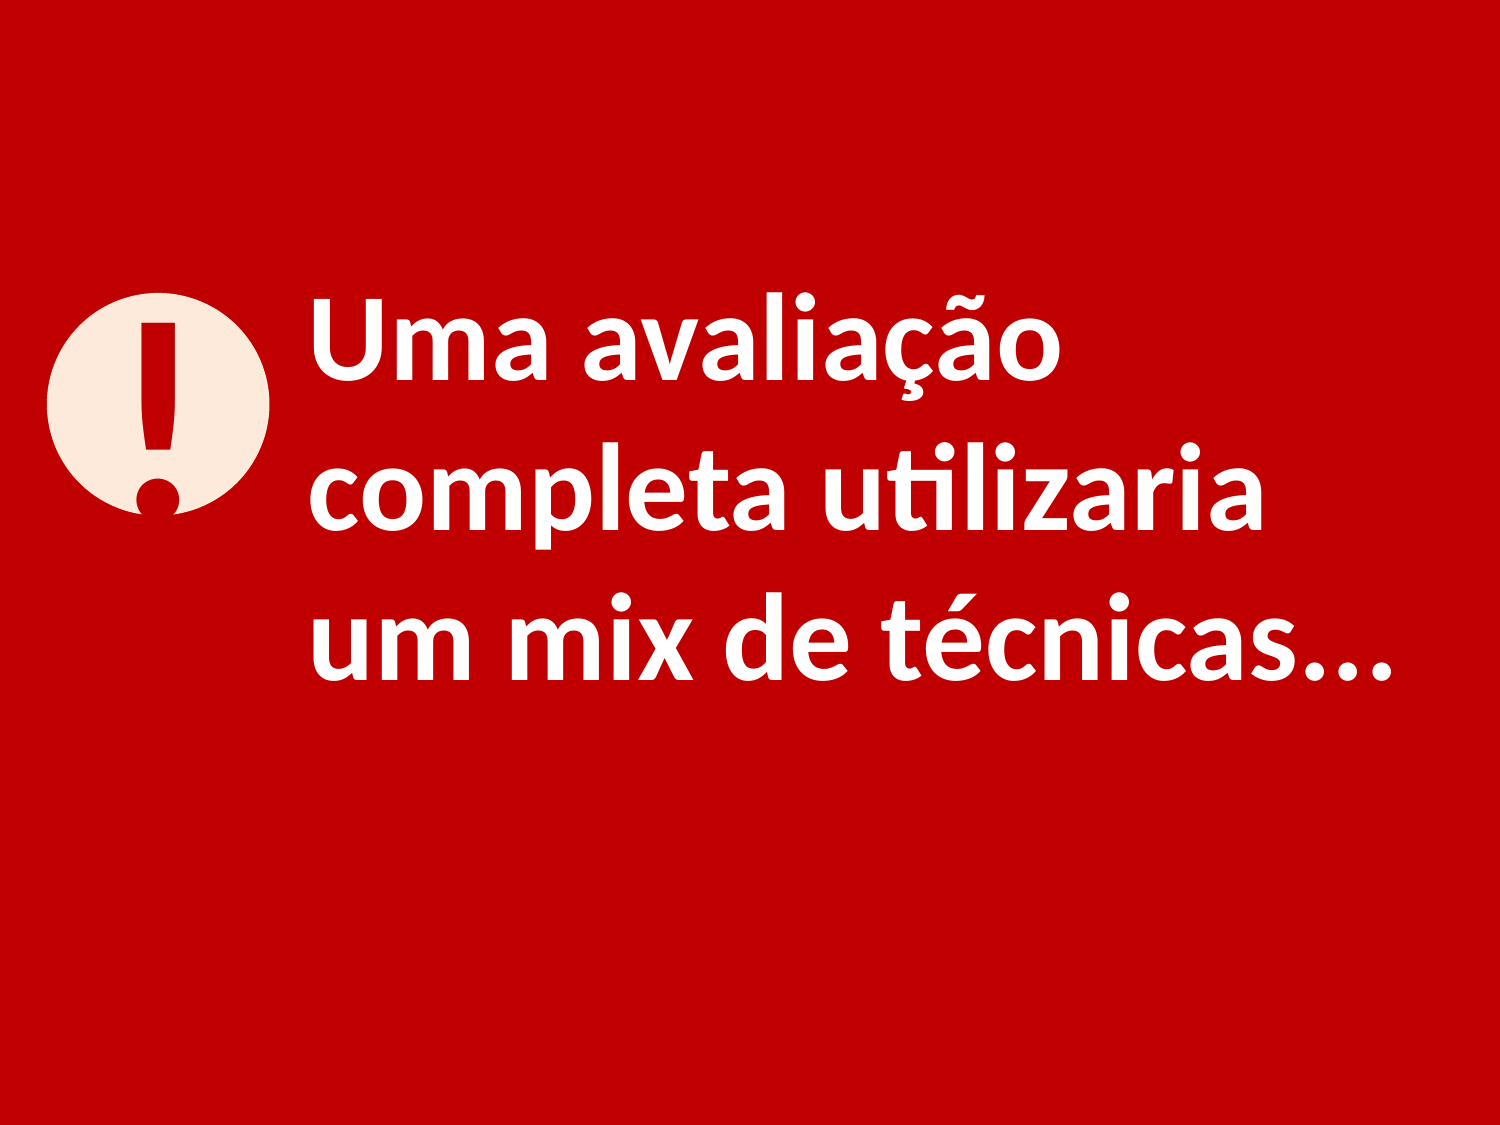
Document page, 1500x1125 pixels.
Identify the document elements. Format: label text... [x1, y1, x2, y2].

text_box ! [44, 290, 272, 518]
title Uma avaliação completa utilizaria um mix de técnicas... [292, 105, 1465, 856]
